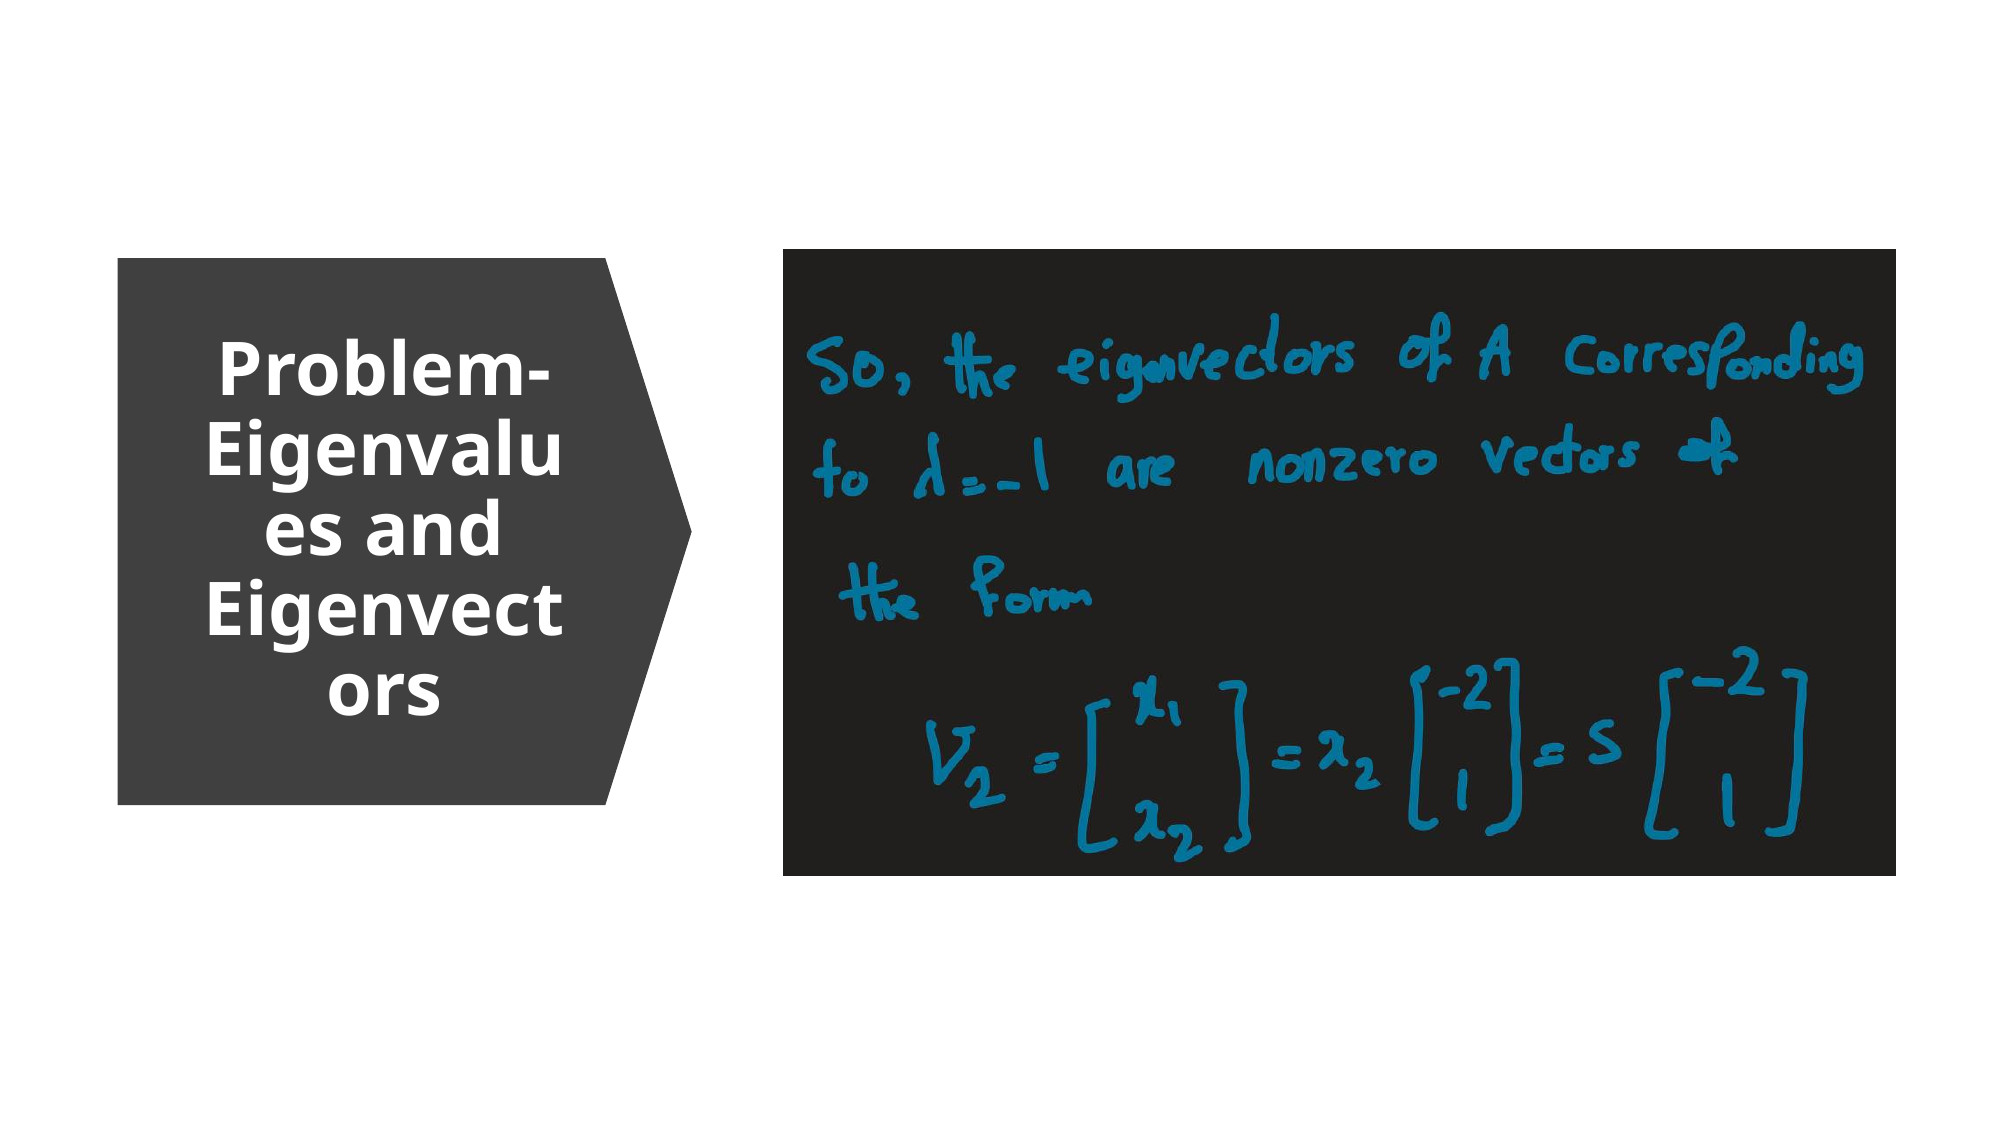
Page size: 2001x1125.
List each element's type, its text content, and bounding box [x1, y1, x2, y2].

text_box [116, 257, 693, 807]
picture [783, 249, 1896, 876]
title Problem-Eigenvalues and Eigenvectors [168, 322, 601, 741]
